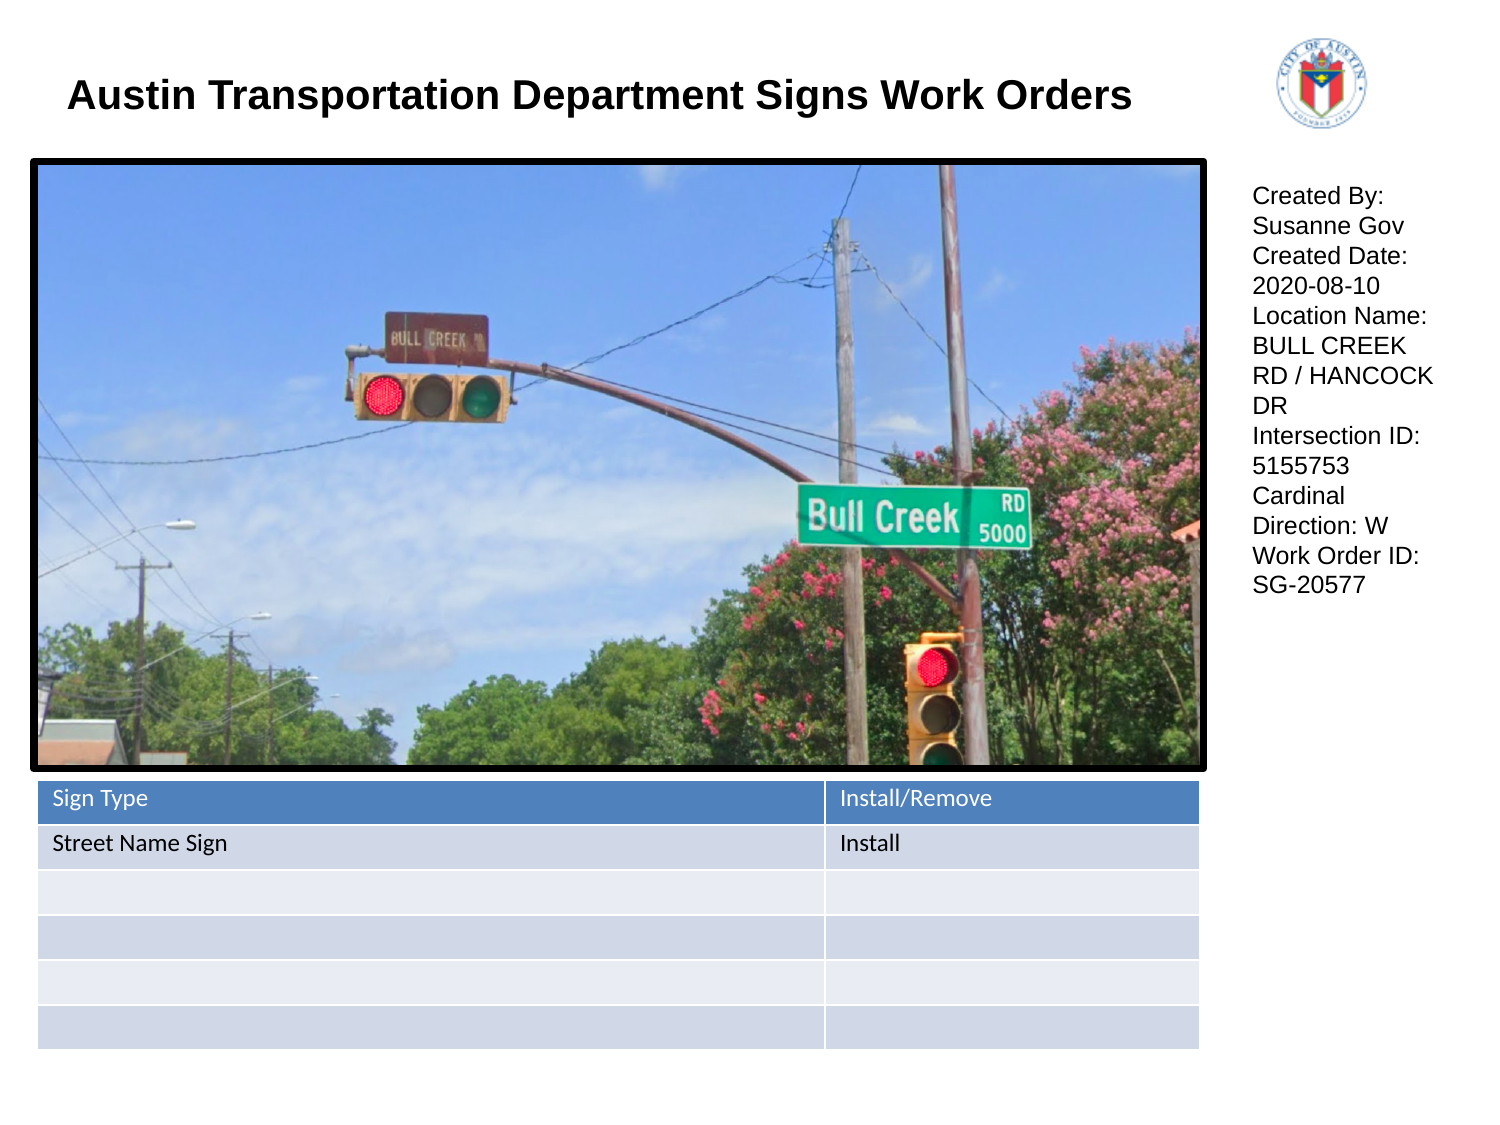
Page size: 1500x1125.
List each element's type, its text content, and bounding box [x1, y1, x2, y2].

table_cell Street Name Sign [38, 826, 824, 869]
table_cell [38, 916, 824, 959]
table_cell [38, 961, 824, 1004]
picture [37, 164, 1201, 766]
table_cell [826, 1006, 1199, 1049]
table_header Install/Remove [826, 781, 1199, 824]
table_cell [826, 961, 1199, 1004]
table_header Sign Type [38, 781, 824, 824]
text_box Created By: Susanne Gov Created Date: 2020-08-10 Location Name: BULL CREEK RD / HANCOCK DR Intersection ID: 5155753 Cardinal Direction: W Work Order ID: SG-20577 [1237, 172, 1463, 607]
table_cell Install [826, 826, 1199, 869]
table_cell [38, 1006, 824, 1049]
table_cell [826, 916, 1199, 959]
text_box Austin Transportation Department Signs Work Orders [51, 60, 1149, 125]
picture [1274, 37, 1369, 132]
table_cell [38, 871, 824, 914]
table_cell [826, 871, 1199, 914]
